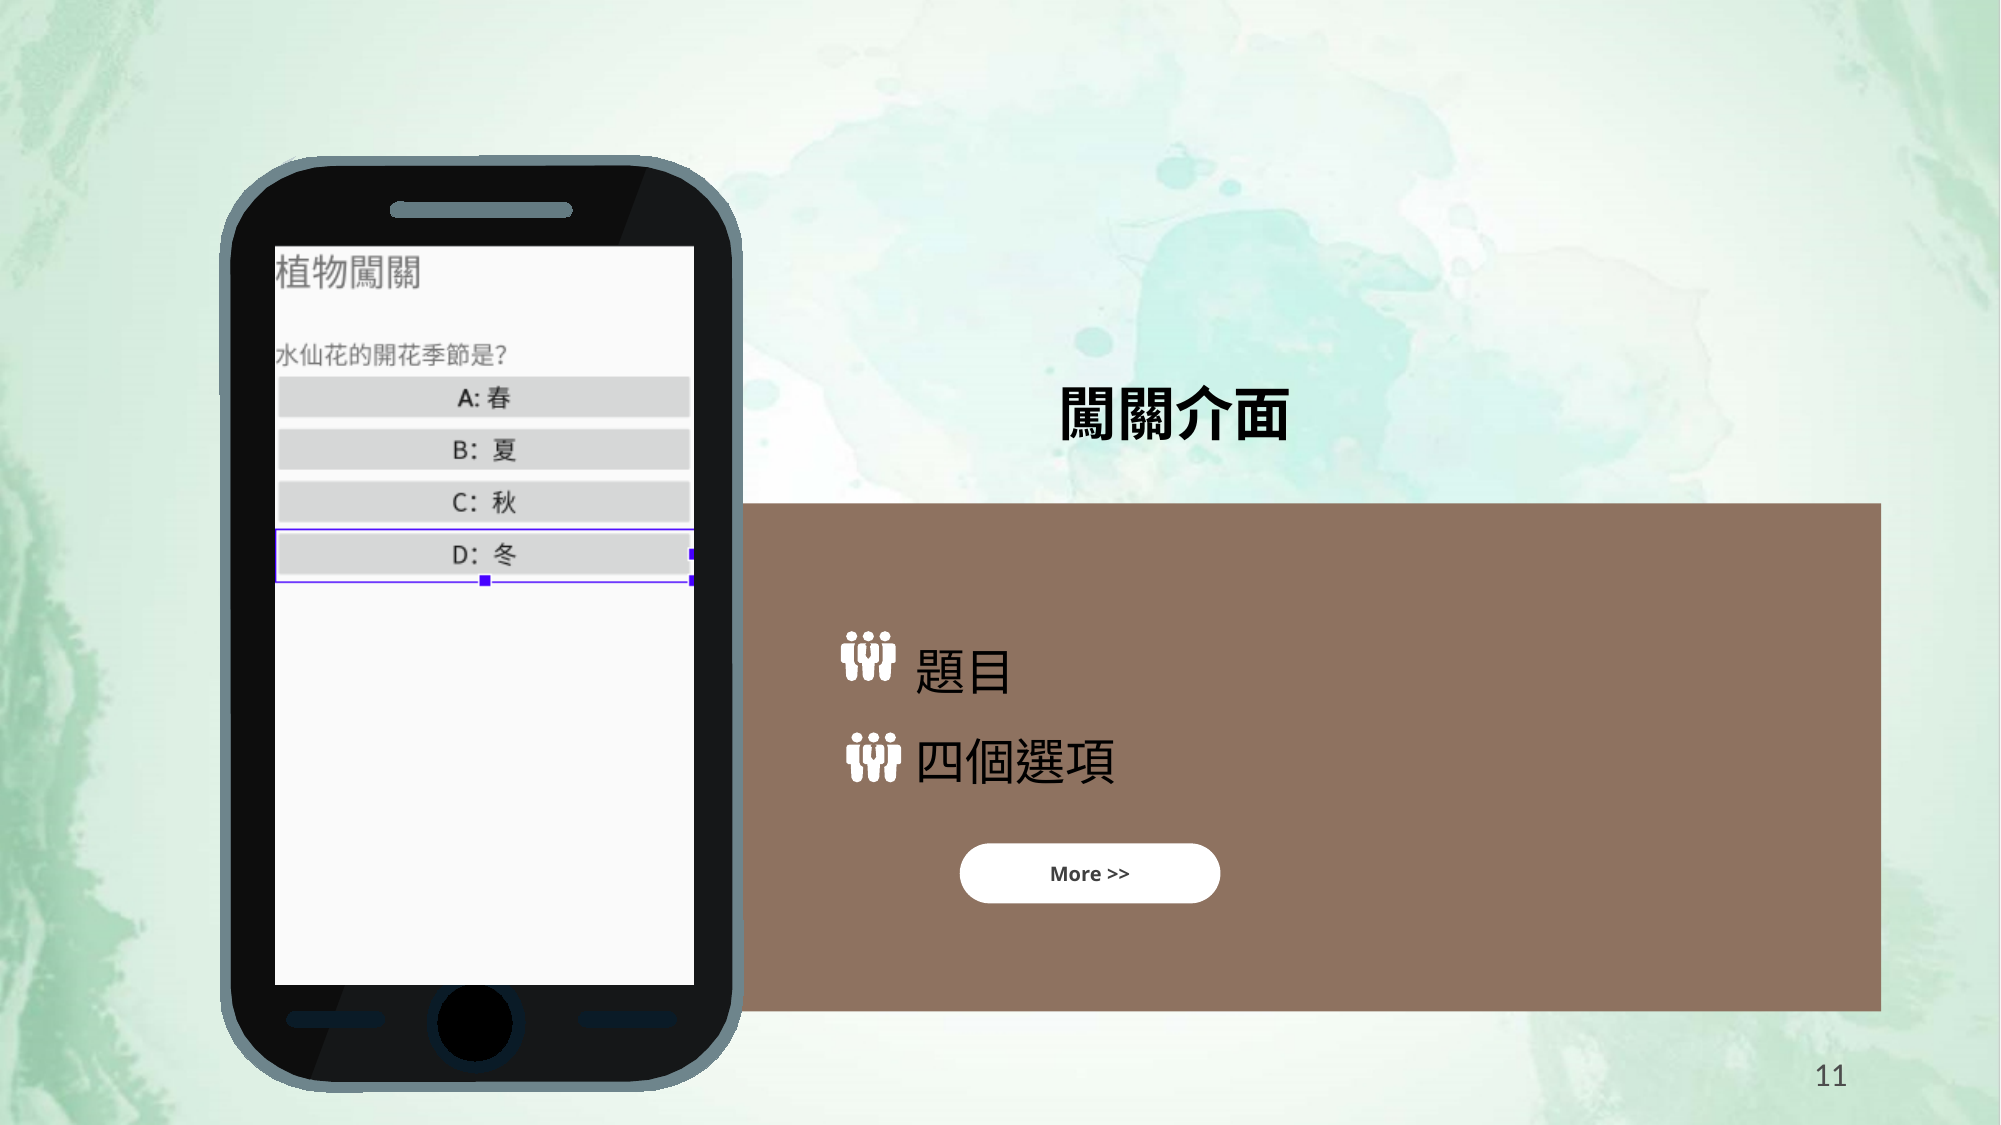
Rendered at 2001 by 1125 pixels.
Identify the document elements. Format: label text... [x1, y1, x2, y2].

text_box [744, 364, 1882, 1012]
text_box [0, 155, 744, 1093]
picture [0, 0, 2001, 1125]
slide_number 11 [1412, 1042, 1863, 1103]
picture [275, 245, 694, 985]
